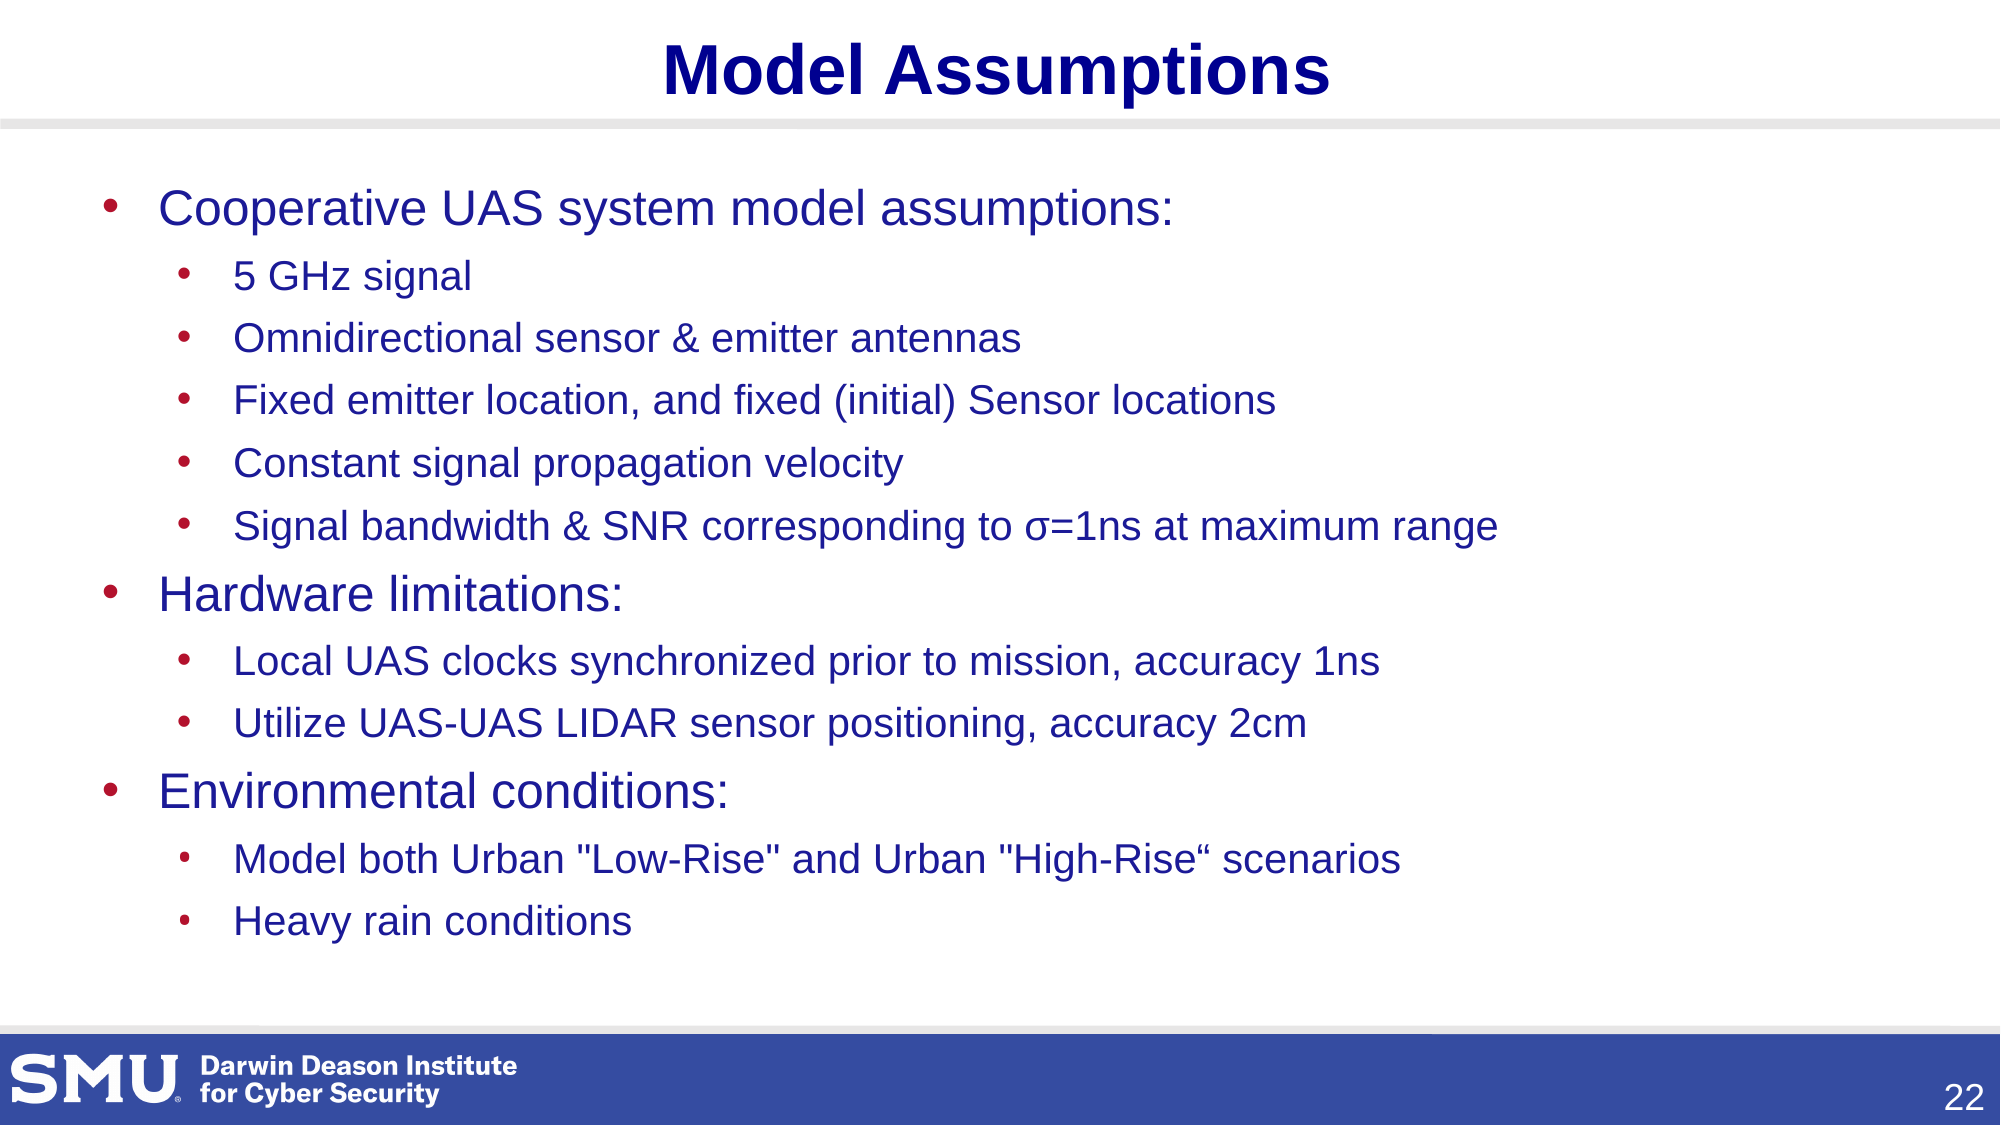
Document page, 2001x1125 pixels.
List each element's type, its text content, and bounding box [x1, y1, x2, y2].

text_box Cooperative UAS system model assumptions: 5 GHz signal Omnidirectional sensor & emitter antennas Fixed emitter location, and fixed (initial) Sensor locations Constant signal propagation velocity Signal bandwidth & SNR corresponding to σ=1ns at maximum range Hardware limitations: Local UAS clocks synchronized prior to mission, accuracy 1ns Utilize UAS-UAS LIDAR sensor positioning, accuracy 2cm Environmental conditions: Model both Urban "Low-Rise" and Urban "High-Rise“ scenarios Heavy rain conditions [86, 168, 1927, 1003]
slide_number 22 [1550, 1065, 2000, 1125]
picture [4, 1051, 519, 1108]
text_box Model Assumptions [11, 16, 1983, 116]
